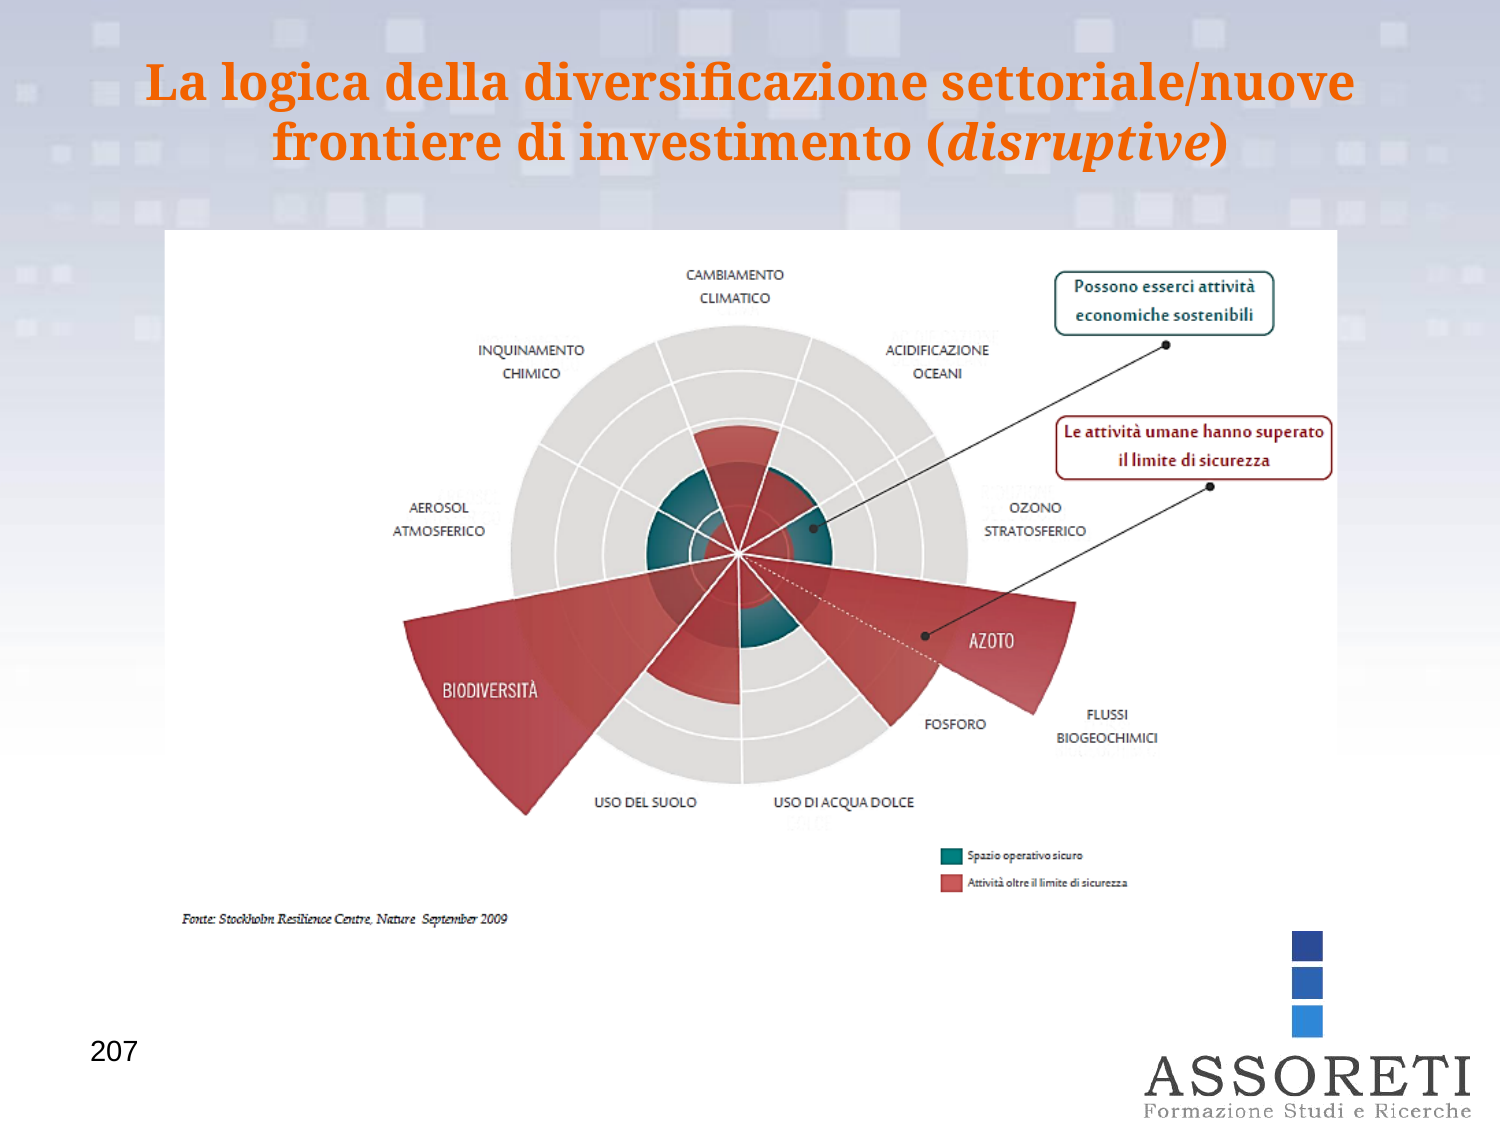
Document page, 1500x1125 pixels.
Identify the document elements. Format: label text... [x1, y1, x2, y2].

slide_number 207 [74, 1024, 426, 1103]
text_box La logica della diversificazione settoriale/nuove frontiere di investimento (disruptive) [72, 42, 1431, 178]
picture [0, 0, 1500, 1125]
